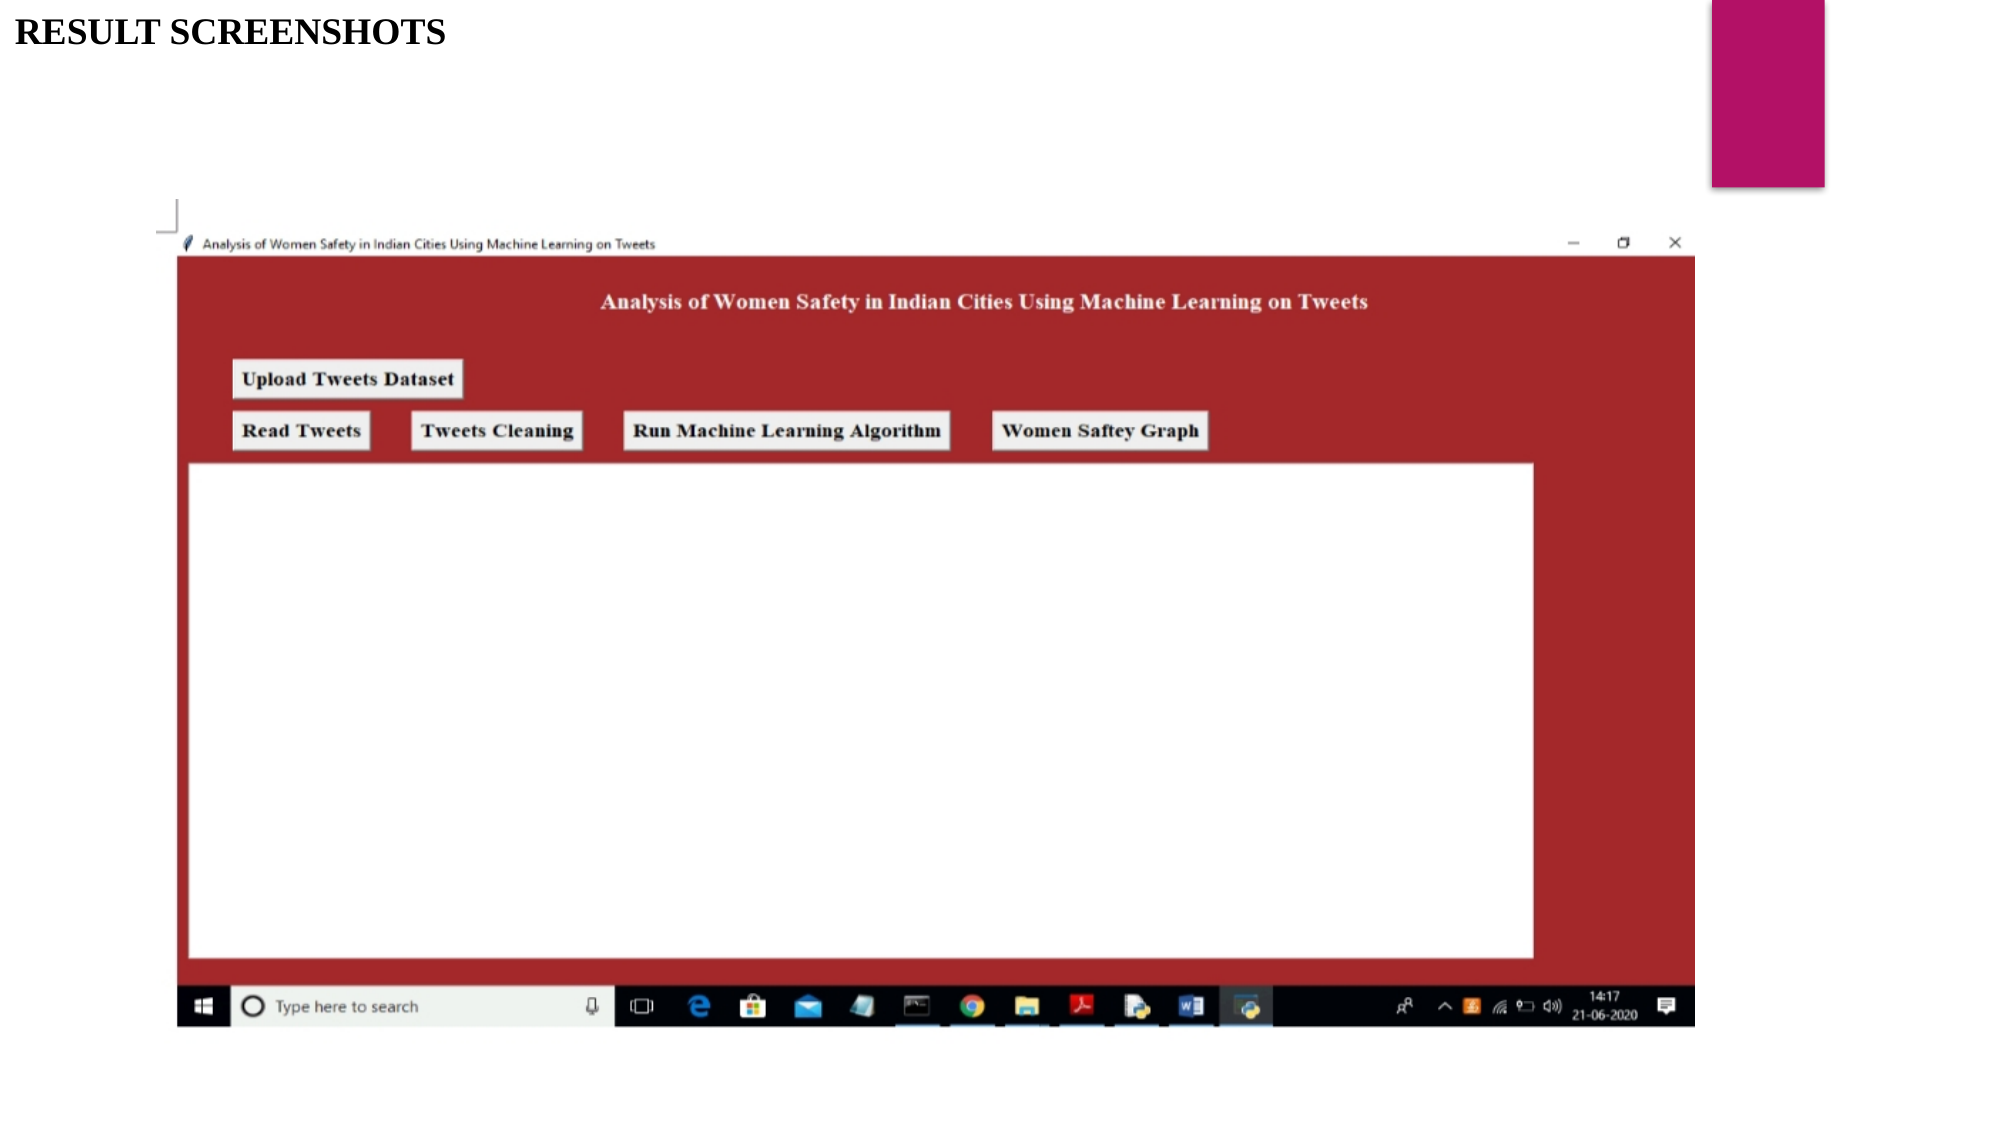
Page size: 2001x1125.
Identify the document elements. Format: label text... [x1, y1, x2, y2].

picture [155, 199, 1695, 1091]
text_box RESULT SCREENSHOTS [0, 0, 536, 60]
